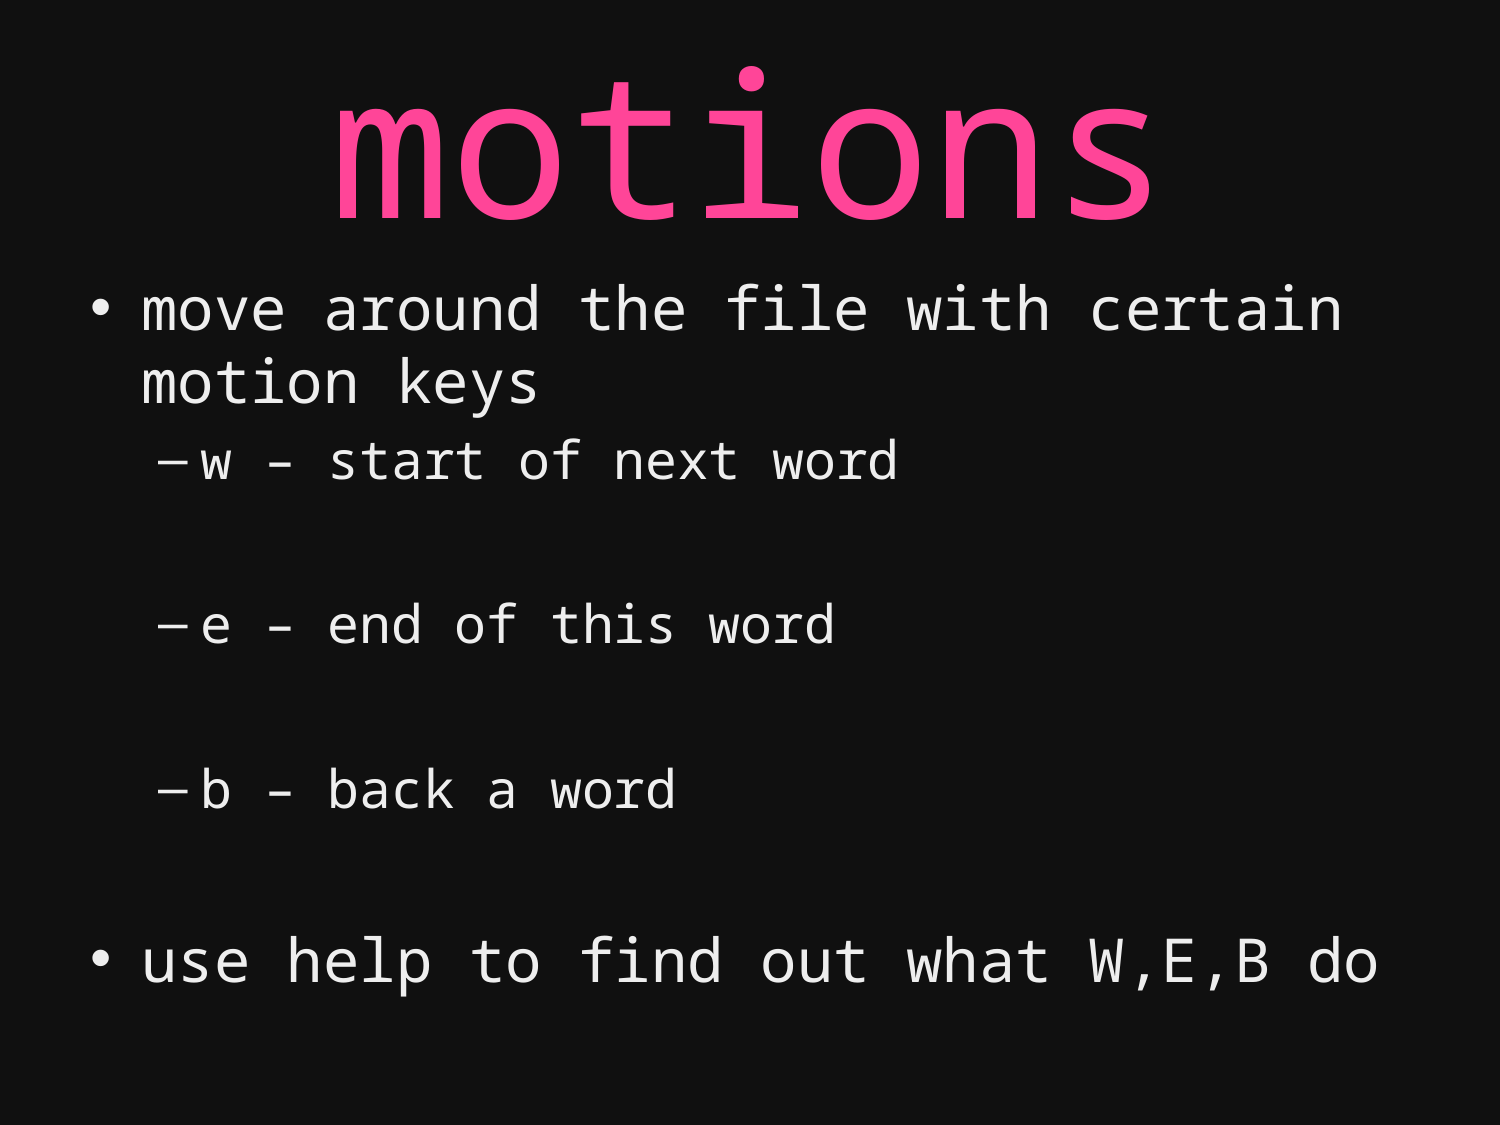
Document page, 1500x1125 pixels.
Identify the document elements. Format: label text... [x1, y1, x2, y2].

list move around the file with certain motion keys w – start of next word e – end of this word b – back a word use help to find out what W,E,B do [75, 262, 1425, 1005]
title motions [75, 45, 1425, 233]
